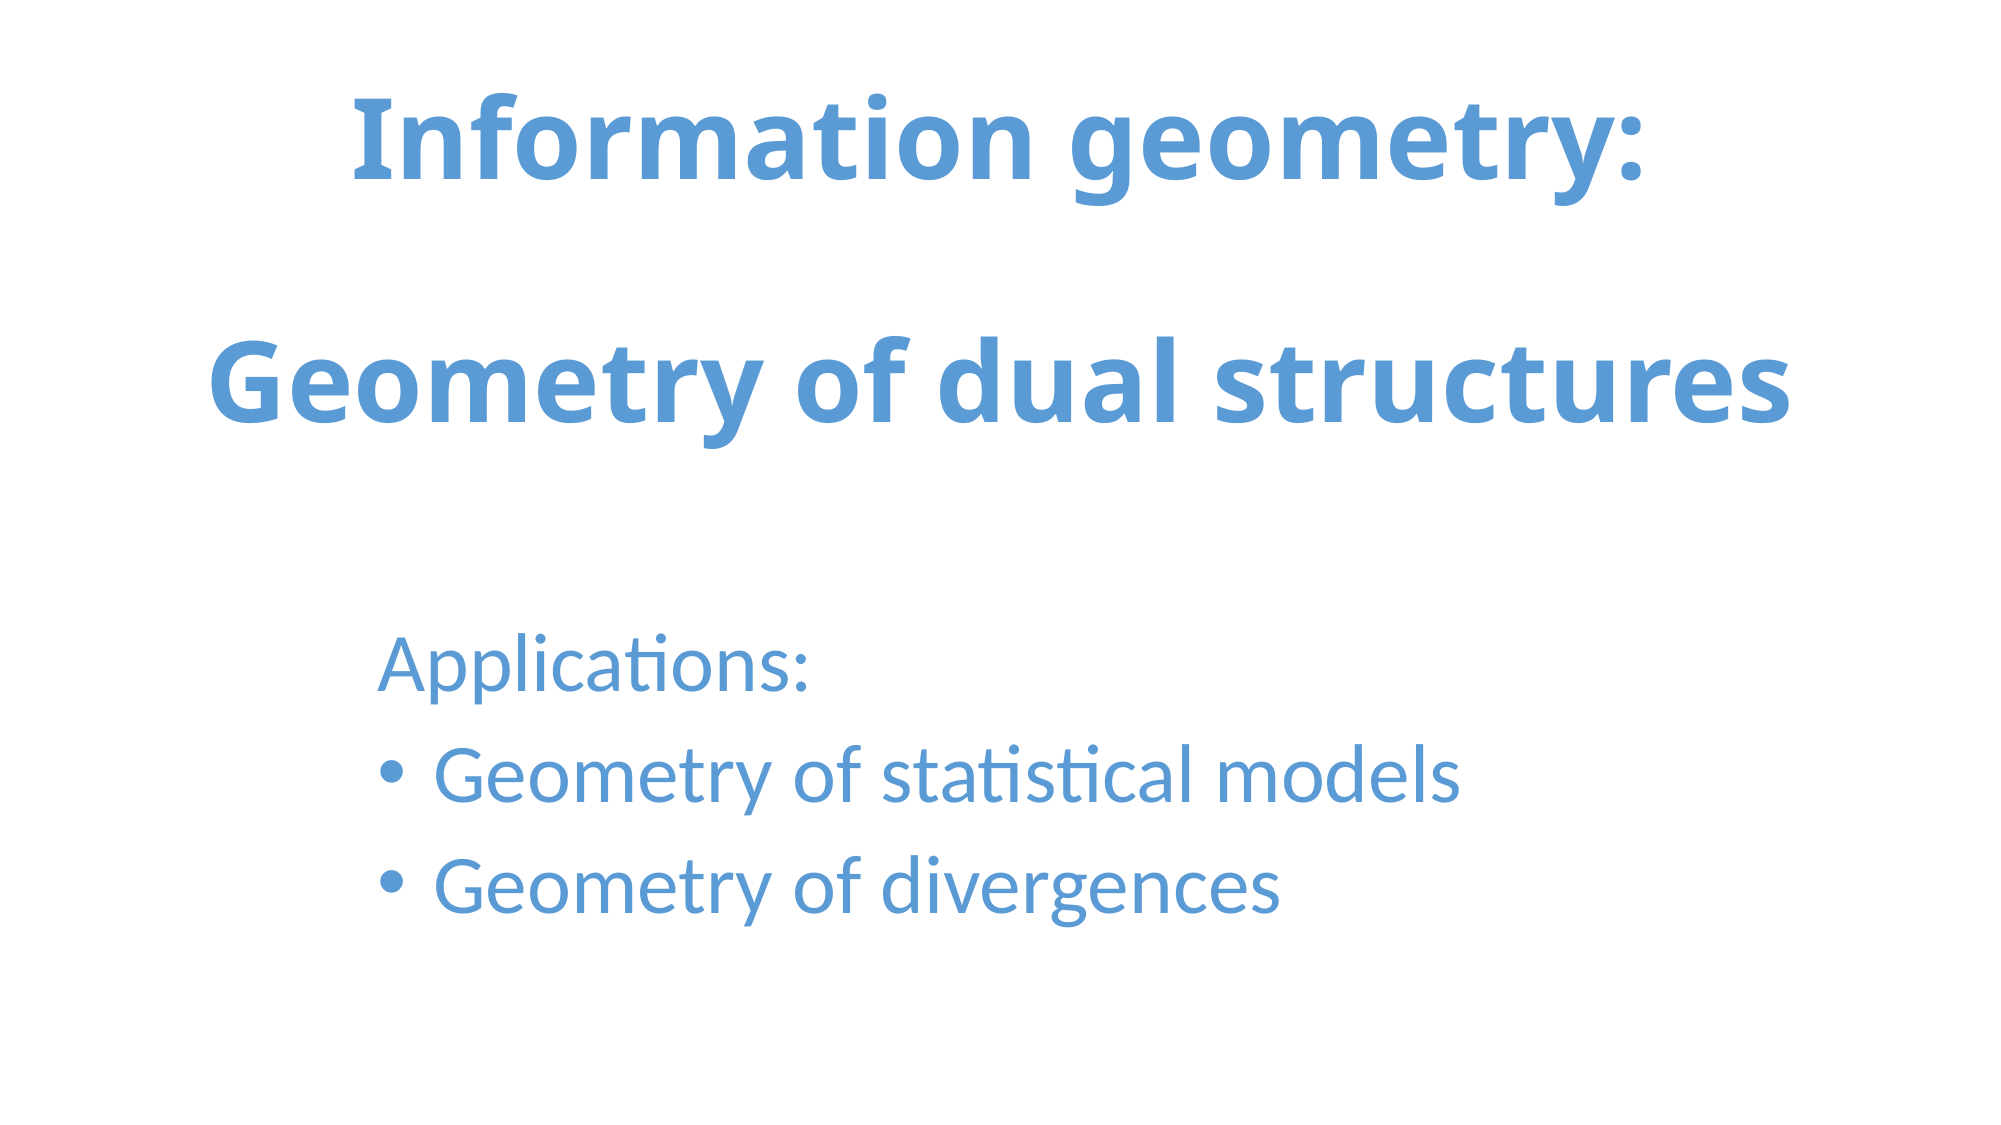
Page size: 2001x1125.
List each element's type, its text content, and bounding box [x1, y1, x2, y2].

title Information geometry: Geometry of dual structures [51, 225, 1949, 711]
subtitle Applications: Geometry of statistical models Geometry of divergences [362, 612, 1863, 884]
